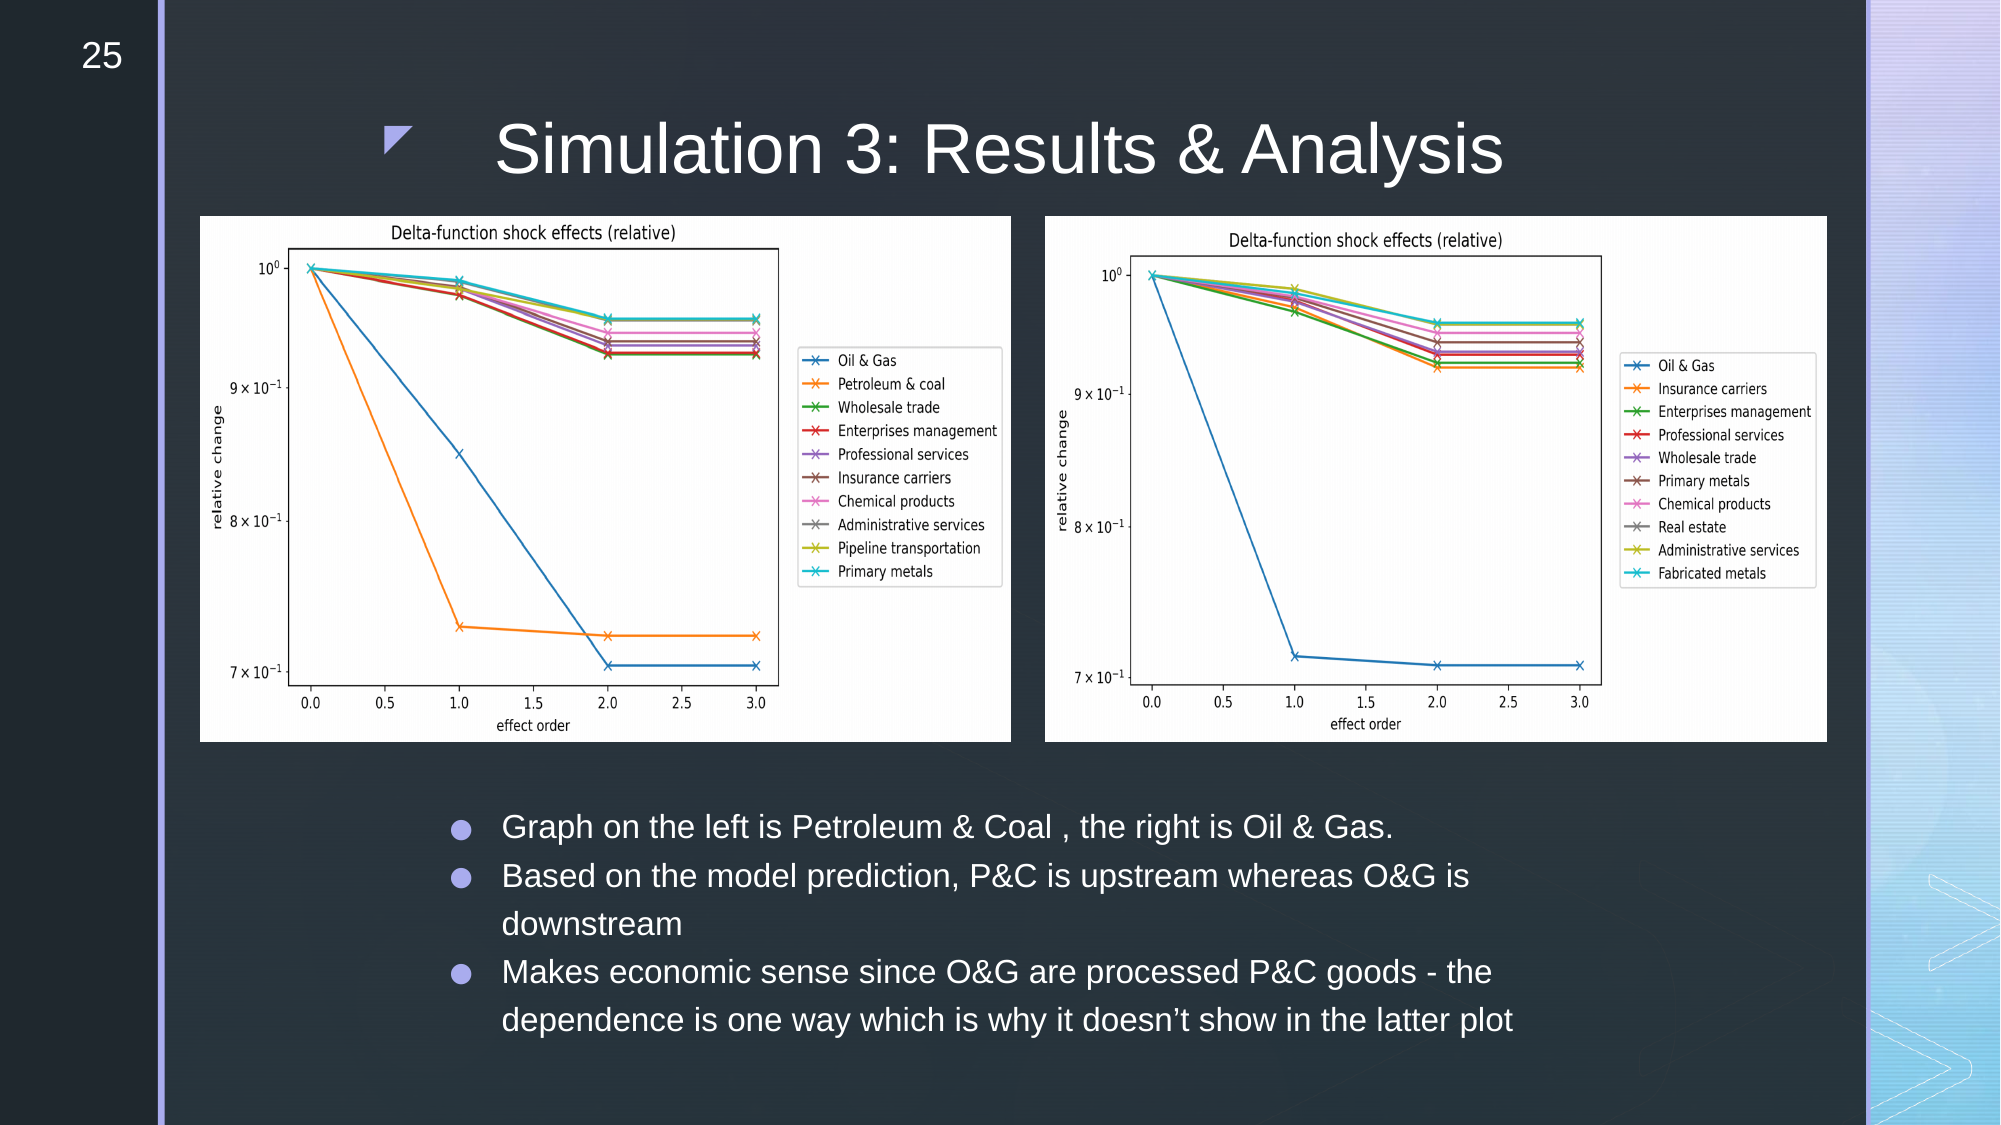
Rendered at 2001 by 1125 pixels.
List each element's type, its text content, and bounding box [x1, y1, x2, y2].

list Graph on the left is Petroleum & Coal , the right is Oil & Gas. Based on the model prediction, P&C is upstream whereas O&G is downstream Makes economic sense since O&G are processed P&C goods - the dependence is one way which is why it doesn’t show in the latter plot [409, 790, 1591, 1079]
picture [199, 216, 1011, 742]
picture [1044, 216, 1828, 742]
title Simulation 3: Results & Analysis [347, 104, 1653, 282]
picture [1871, 0, 2001, 1125]
slide_number ‹#› [25, 26, 131, 80]
